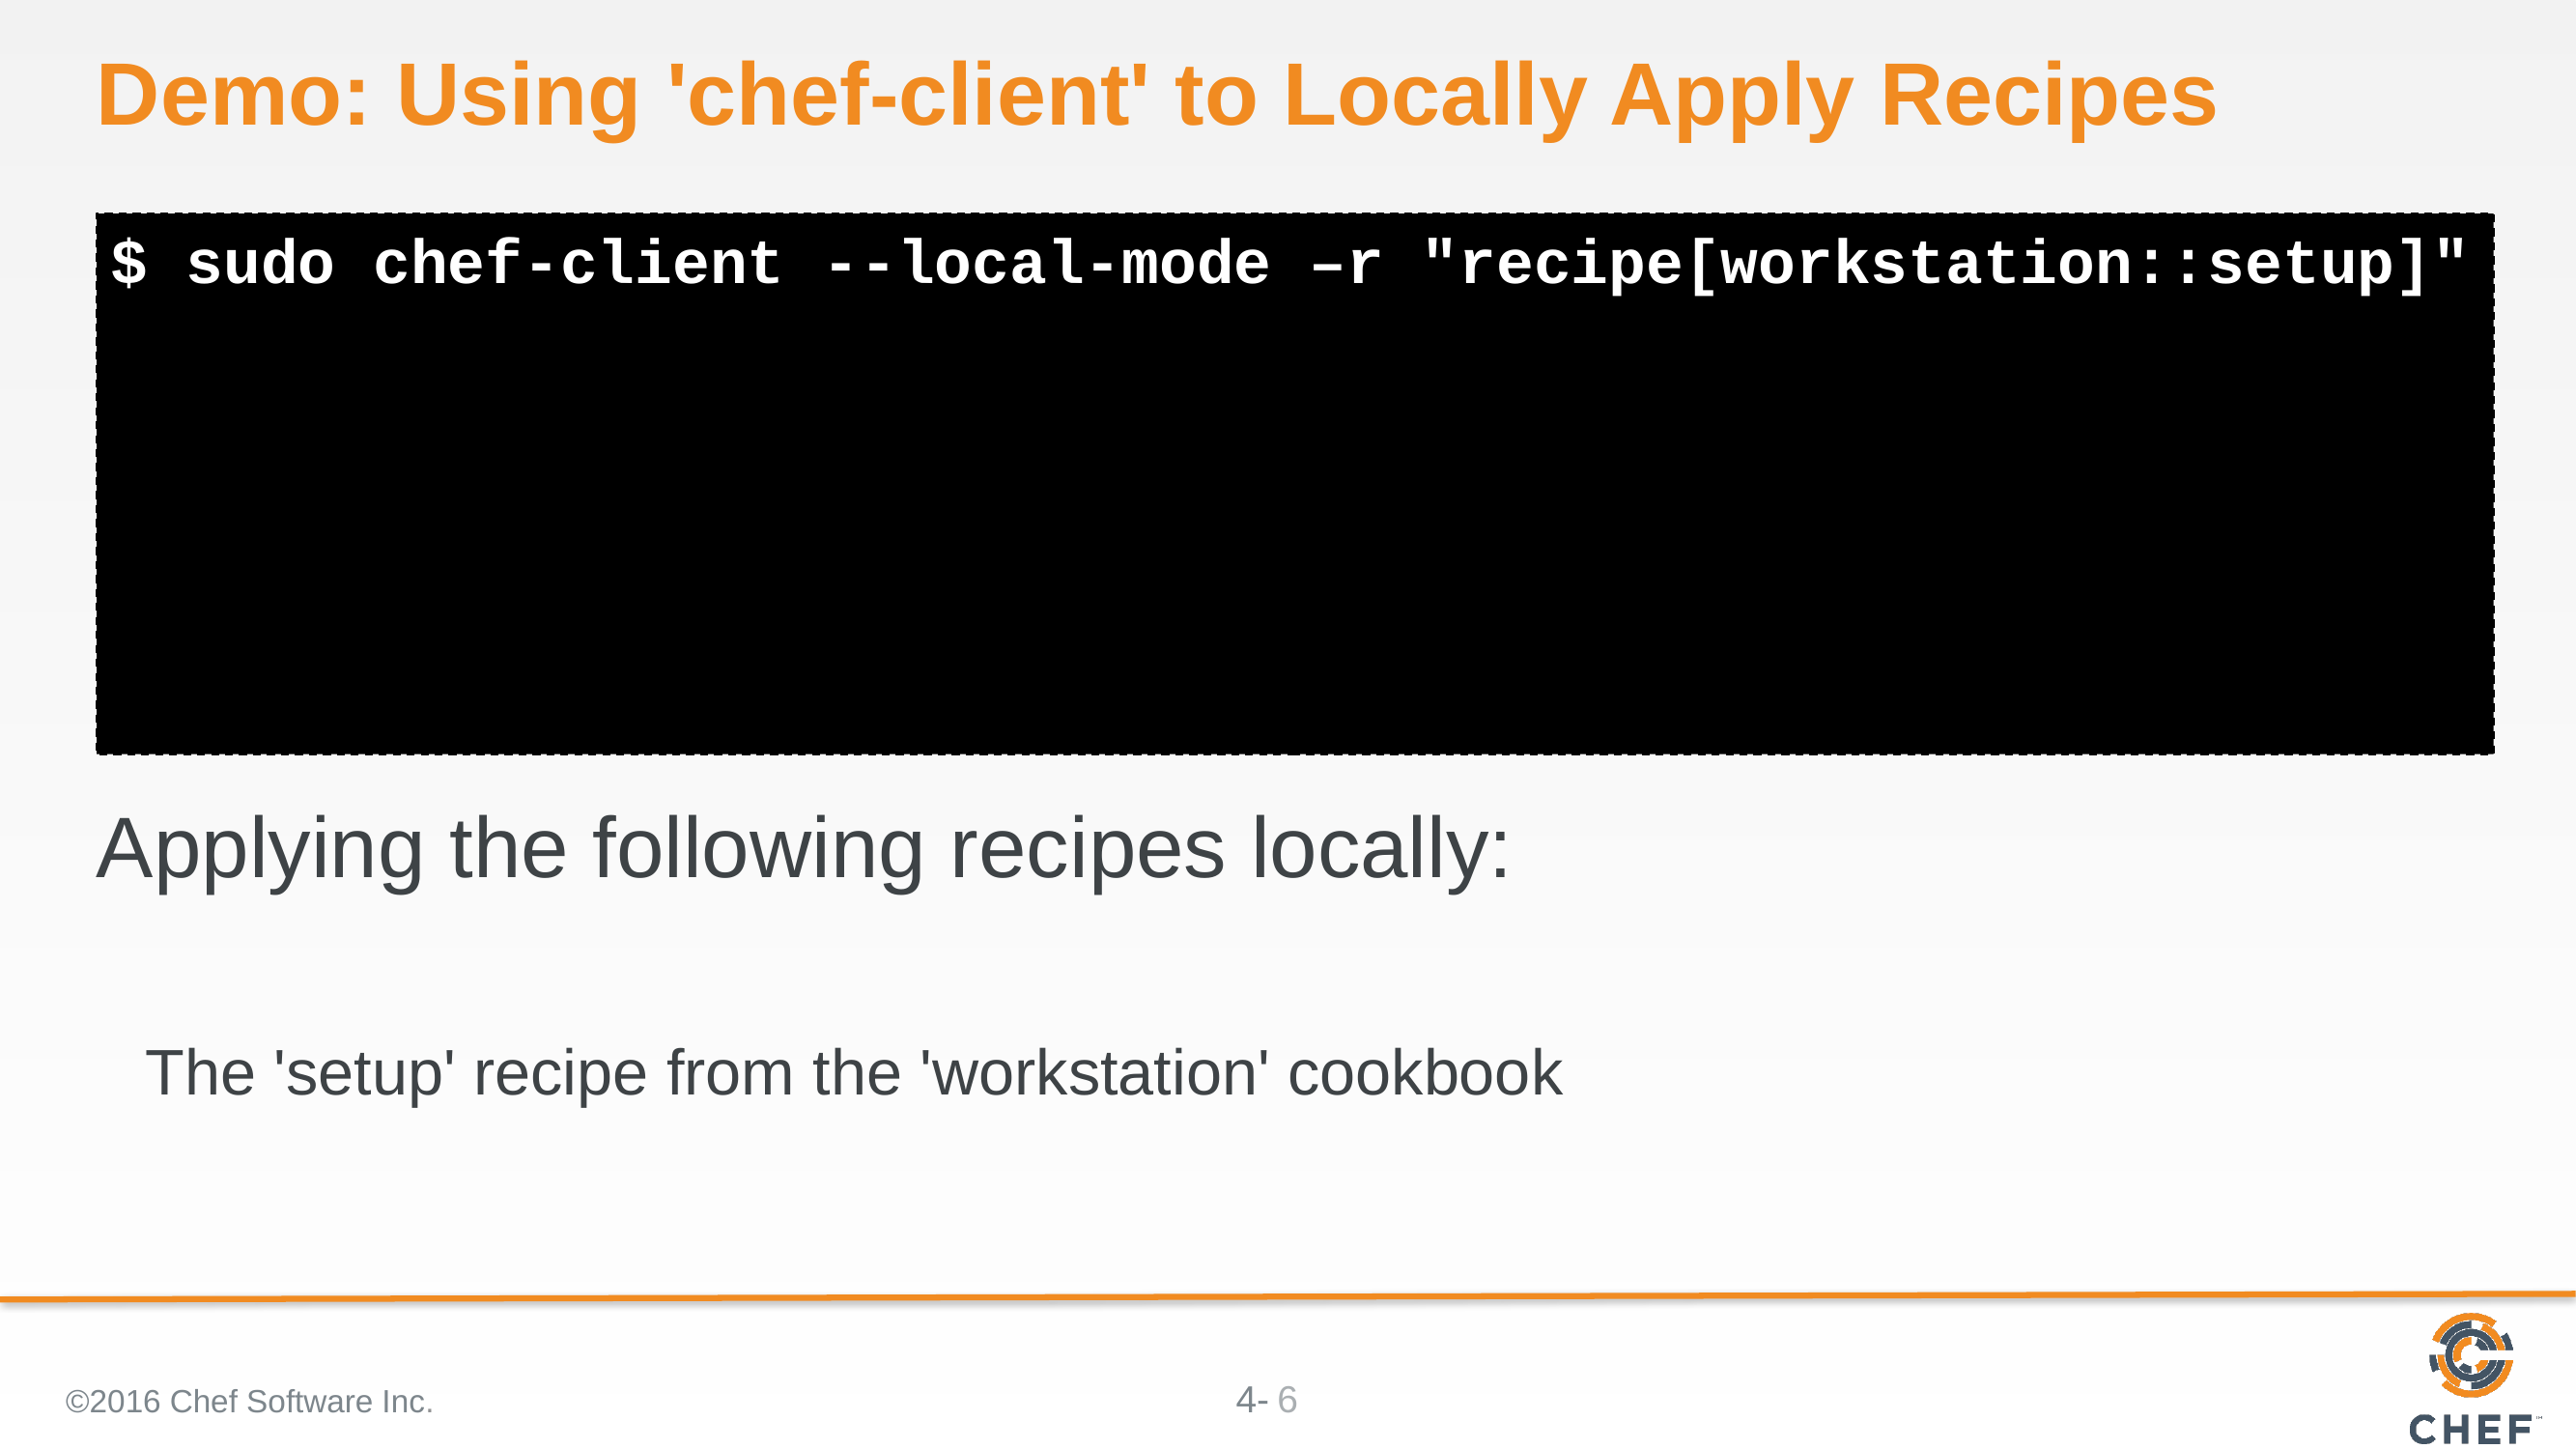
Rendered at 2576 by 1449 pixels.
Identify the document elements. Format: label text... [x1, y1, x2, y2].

text_box [536, 1161, 730, 1355]
slide_number 6 [998, 1359, 1578, 1437]
list Applying the following recipes locally: The 'setup' recipe from the 'workstation' cookbook [97, 792, 2463, 1333]
picture [2399, 1297, 2550, 1449]
list $ sudo chef-client --local-mode –r "recipe[workstation::setup]" [96, 213, 2495, 755]
title Demo: Using 'chef-client' to Locally Apply Recipes [96, 48, 2576, 180]
footer ©2016 Chef Software Inc. [51, 1359, 952, 1440]
